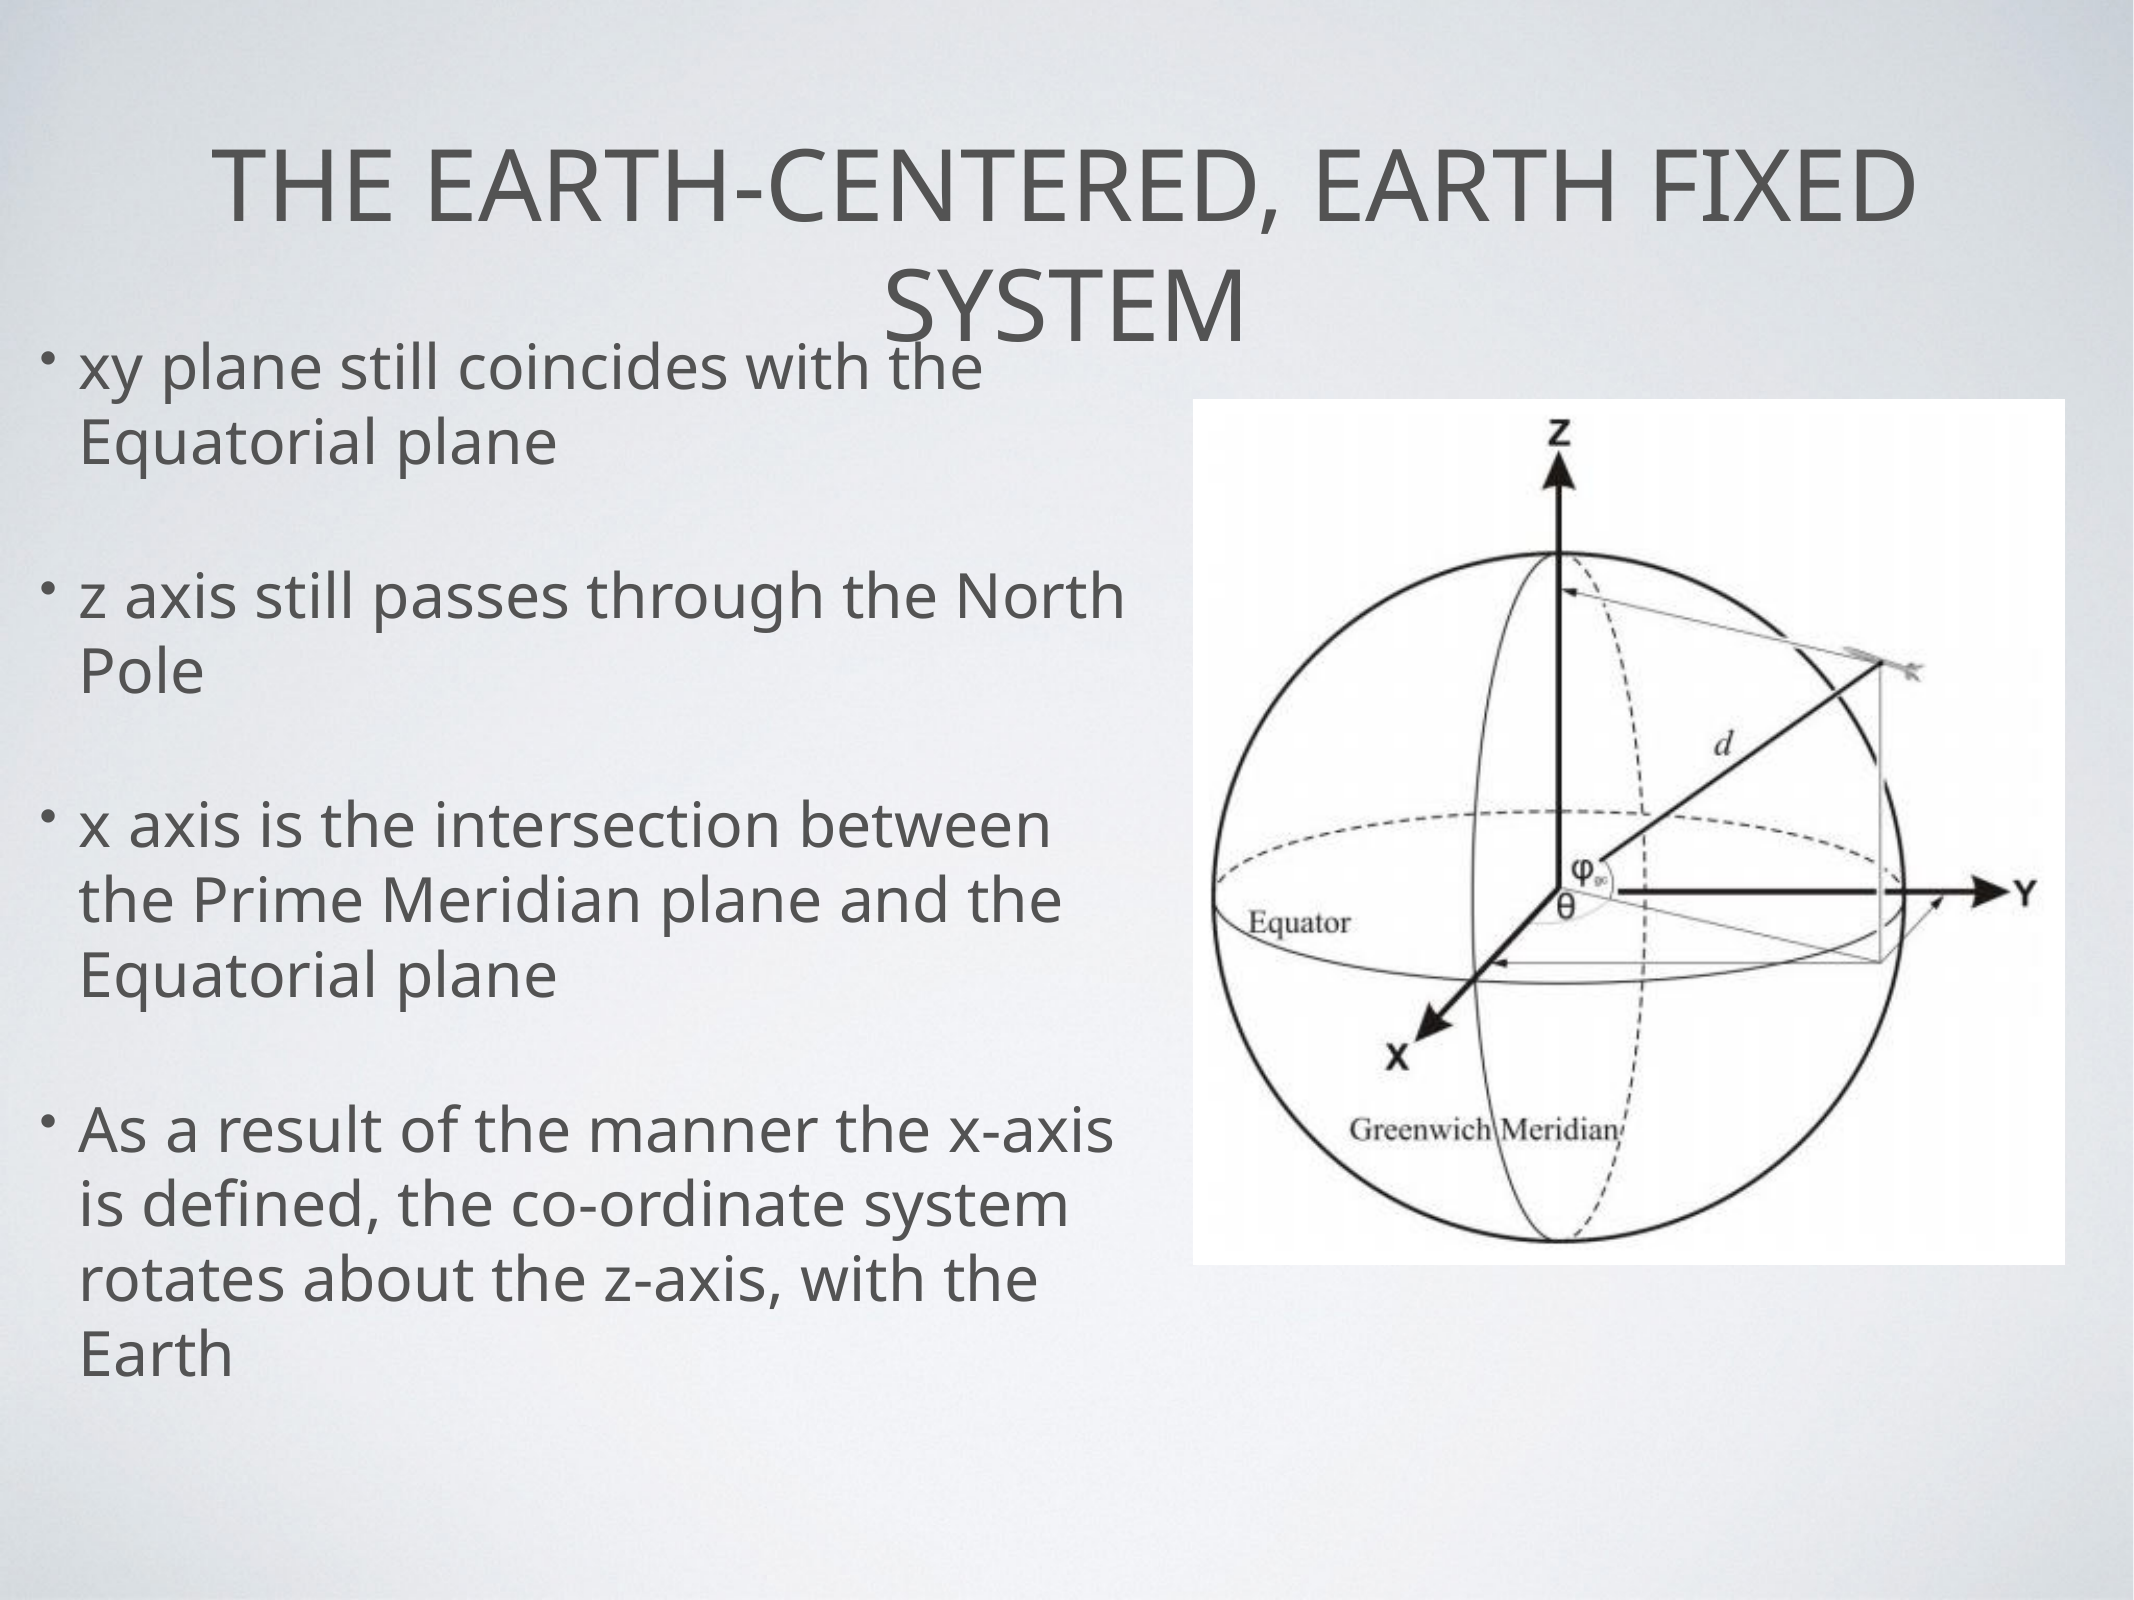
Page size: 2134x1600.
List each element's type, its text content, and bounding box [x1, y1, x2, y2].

picture [0, 0, 2134, 1600]
title THe Earth-centered, Earth Fixed system [57, 41, 2076, 443]
list xy plane still coincides with the Equatorial plane z axis still passes through the North Pole x axis is the intersection between the Prime Meridian plane and the Equatorial plane As a result of the manner the x-axis is defined, the co-ordinate system rotates about the z-axis, with the Earth [30, 368, 1149, 1349]
